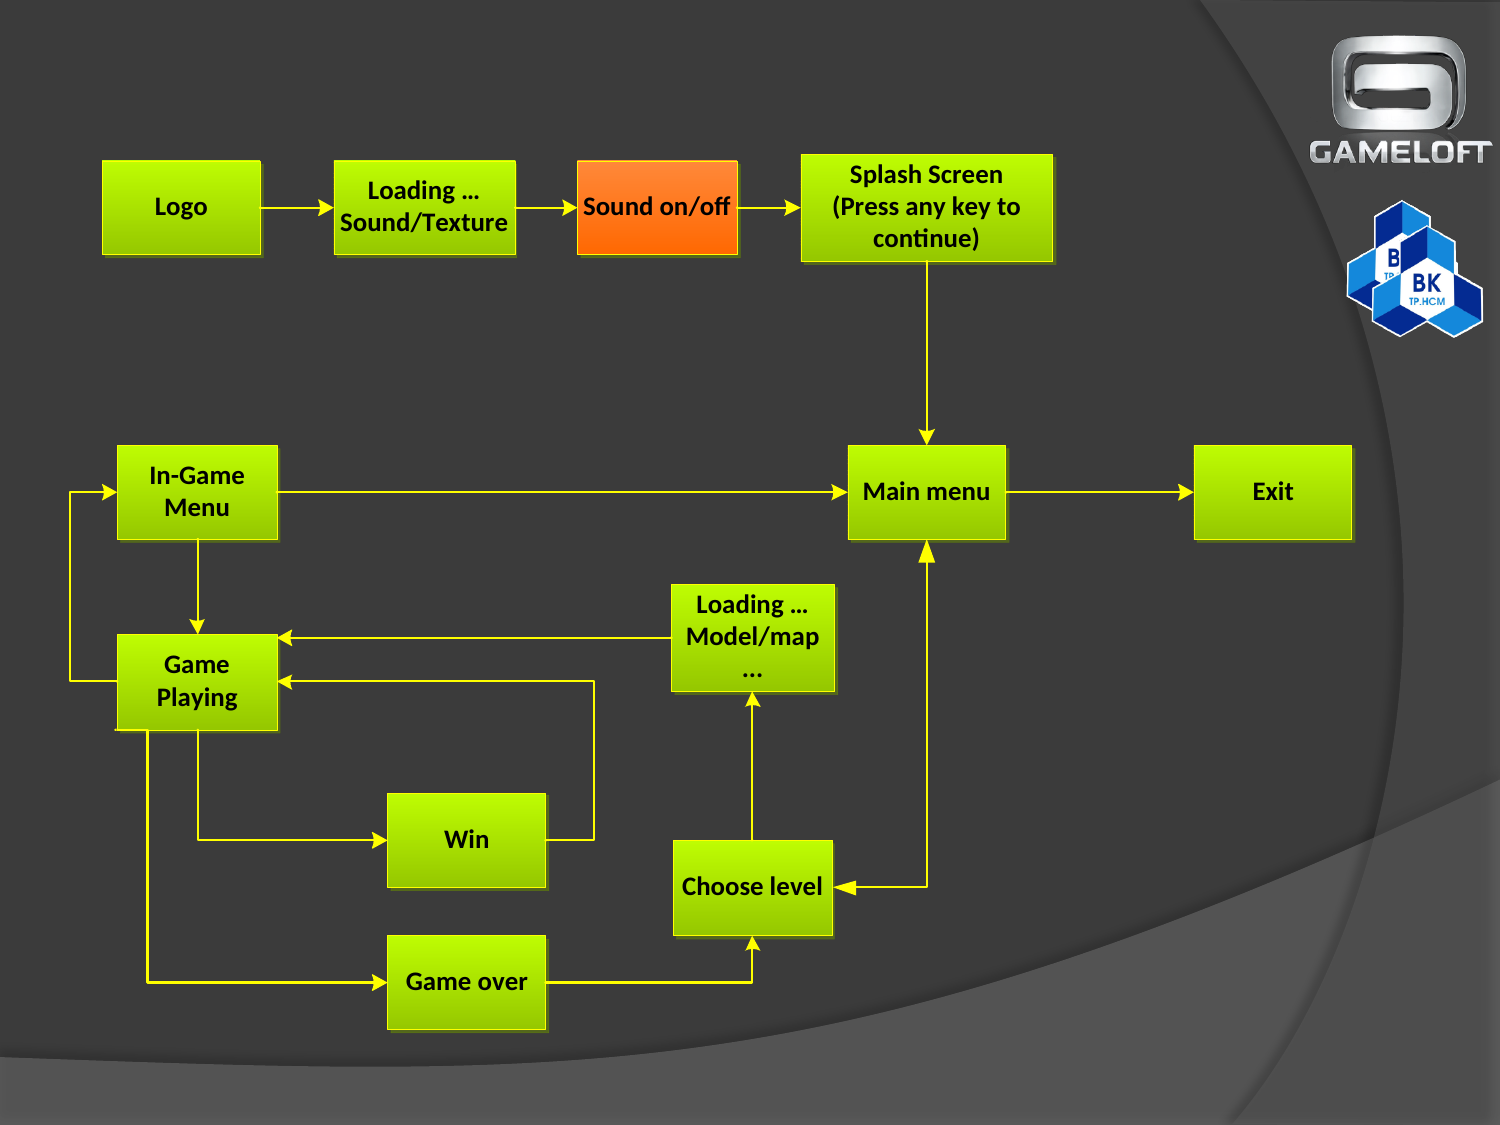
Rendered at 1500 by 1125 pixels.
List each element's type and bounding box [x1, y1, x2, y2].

picture [1368, 199, 1484, 338]
text_box [49, 150, 1360, 1037]
picture [1303, 24, 1500, 176]
